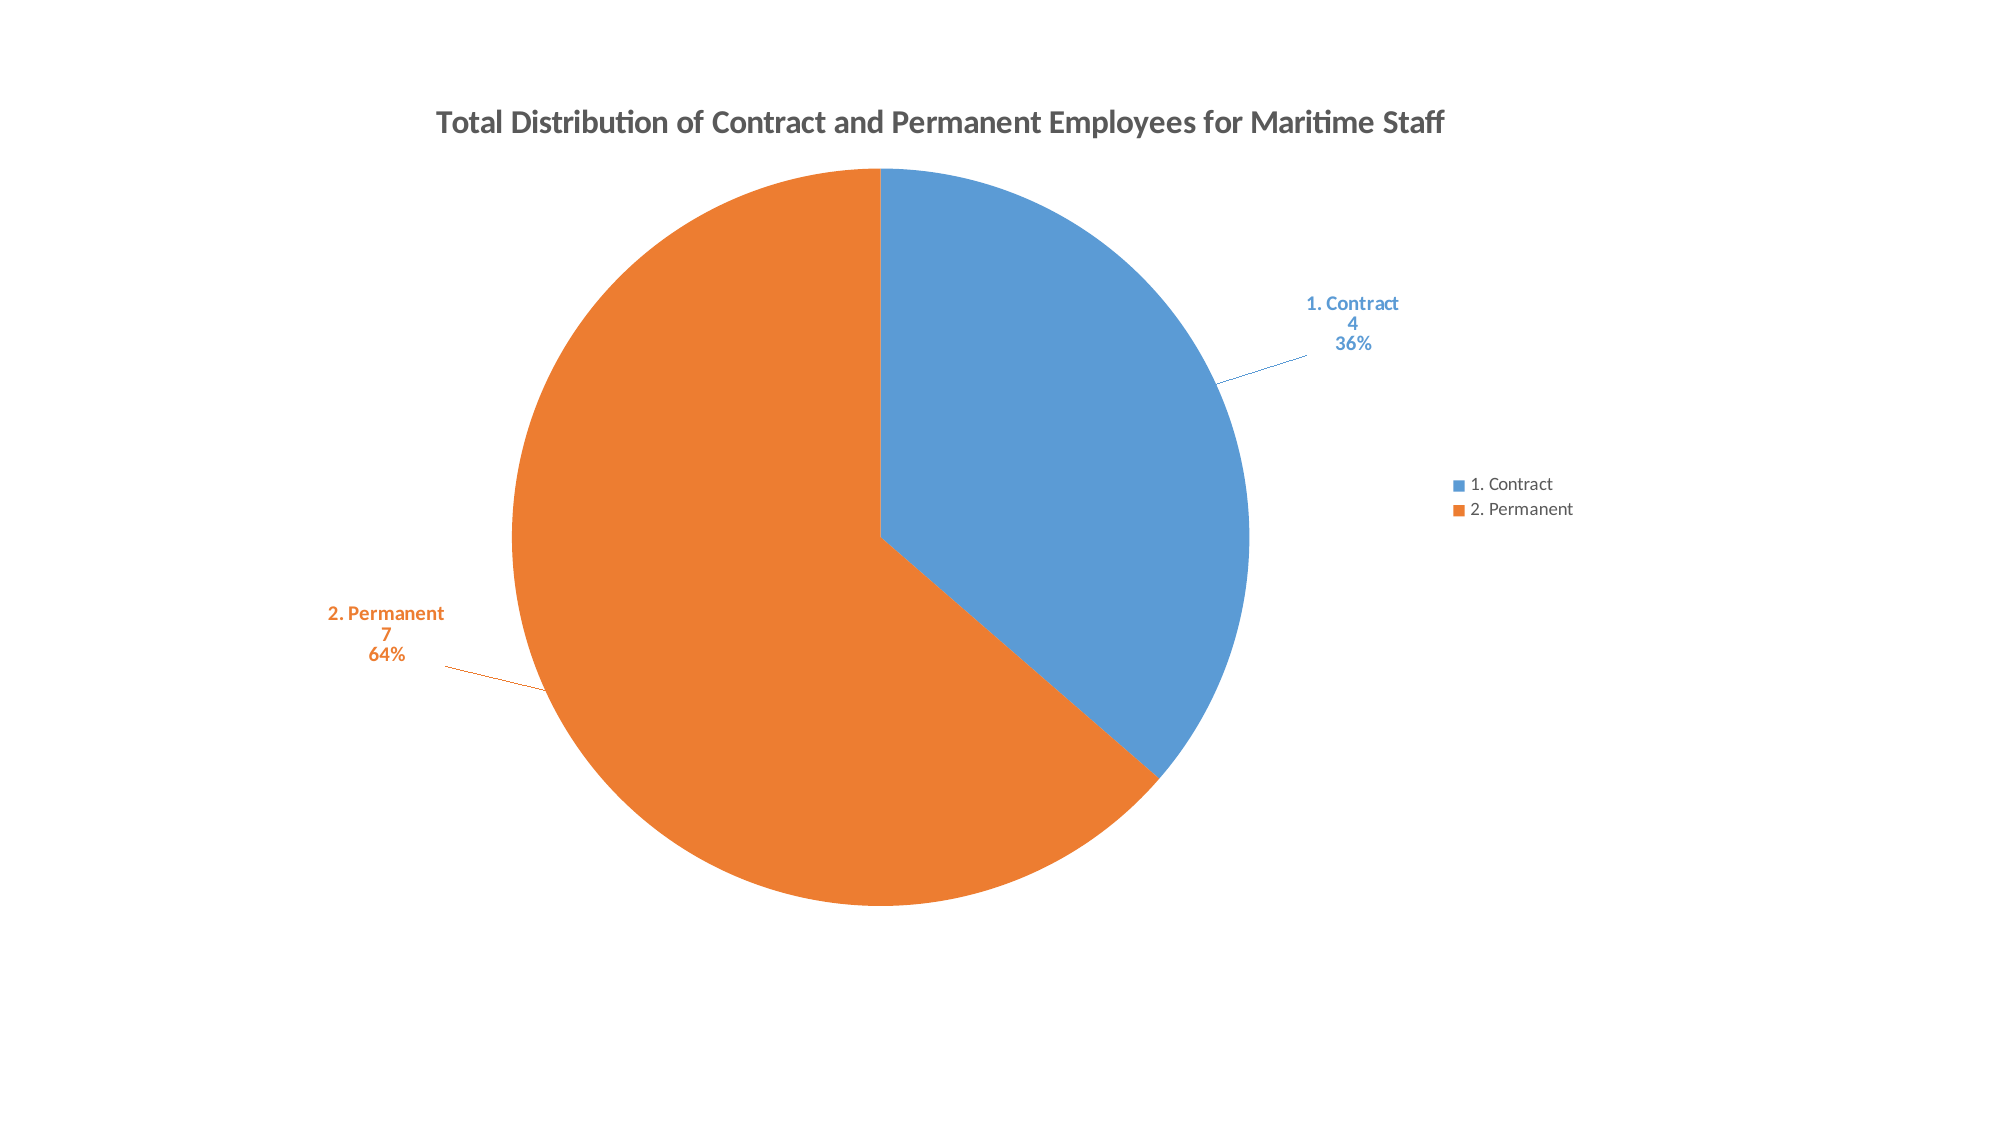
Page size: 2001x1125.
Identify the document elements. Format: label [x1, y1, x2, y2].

chart [290, 73, 1593, 923]
